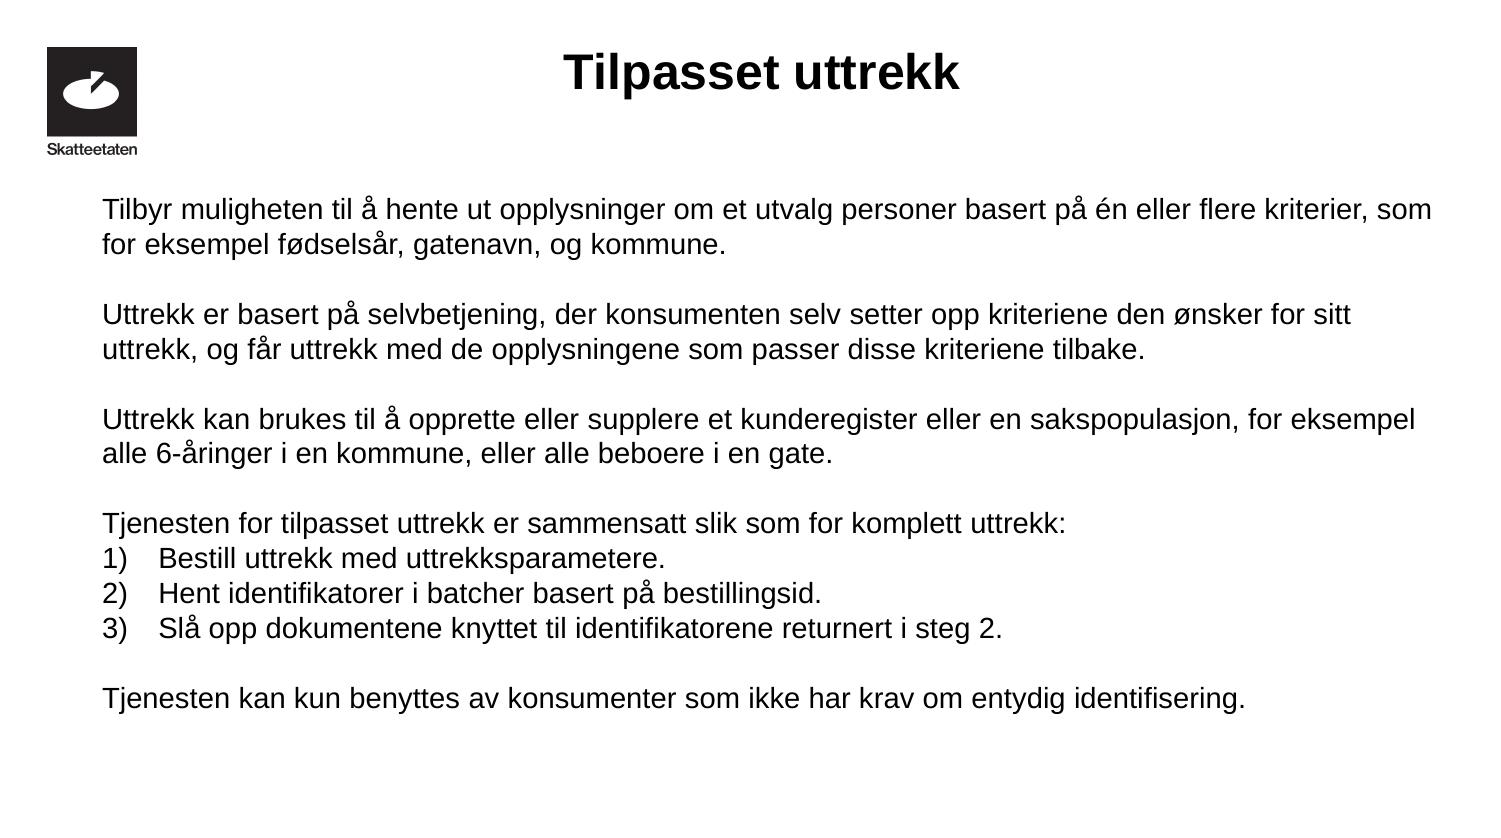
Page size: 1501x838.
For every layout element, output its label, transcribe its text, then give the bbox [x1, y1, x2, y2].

picture [47, 133, 137, 155]
text_box Tilpasset uttrekk [47, 39, 1478, 133]
text_box Tilbyr muligheten til å hente ut opplysninger om et utvalg personer basert på én eller flere kriterier, som for eksempel fødselsår, gatenavn, og kommune. Uttrekk er basert på selvbetjening, der konsumenten selv setter opp kriteriene den ønsker for sitt uttrekk, og får uttrekk med de opplysningene som passer disse kriteriene tilbake. Uttrekk kan brukes til å opprette eller supplere et kunderegister eller en sakspopulasjon, for eksempel alle 6-åringer i en kommune, eller alle beboere i en gate. Tjenesten for tilpasset uttrekk er sammensatt slik som for komplett uttrekk: Bestill uttrekk med uttrekksparametere. Hent identifikatorer i batcher basert på bestillingsid. Slå opp dokumentene knyttet til identifikatorene returnert i steg 2. Tjenesten kan kun benyttes av konsumenter som ikke har krav om entydig identifisering. [87, 182, 1459, 722]
